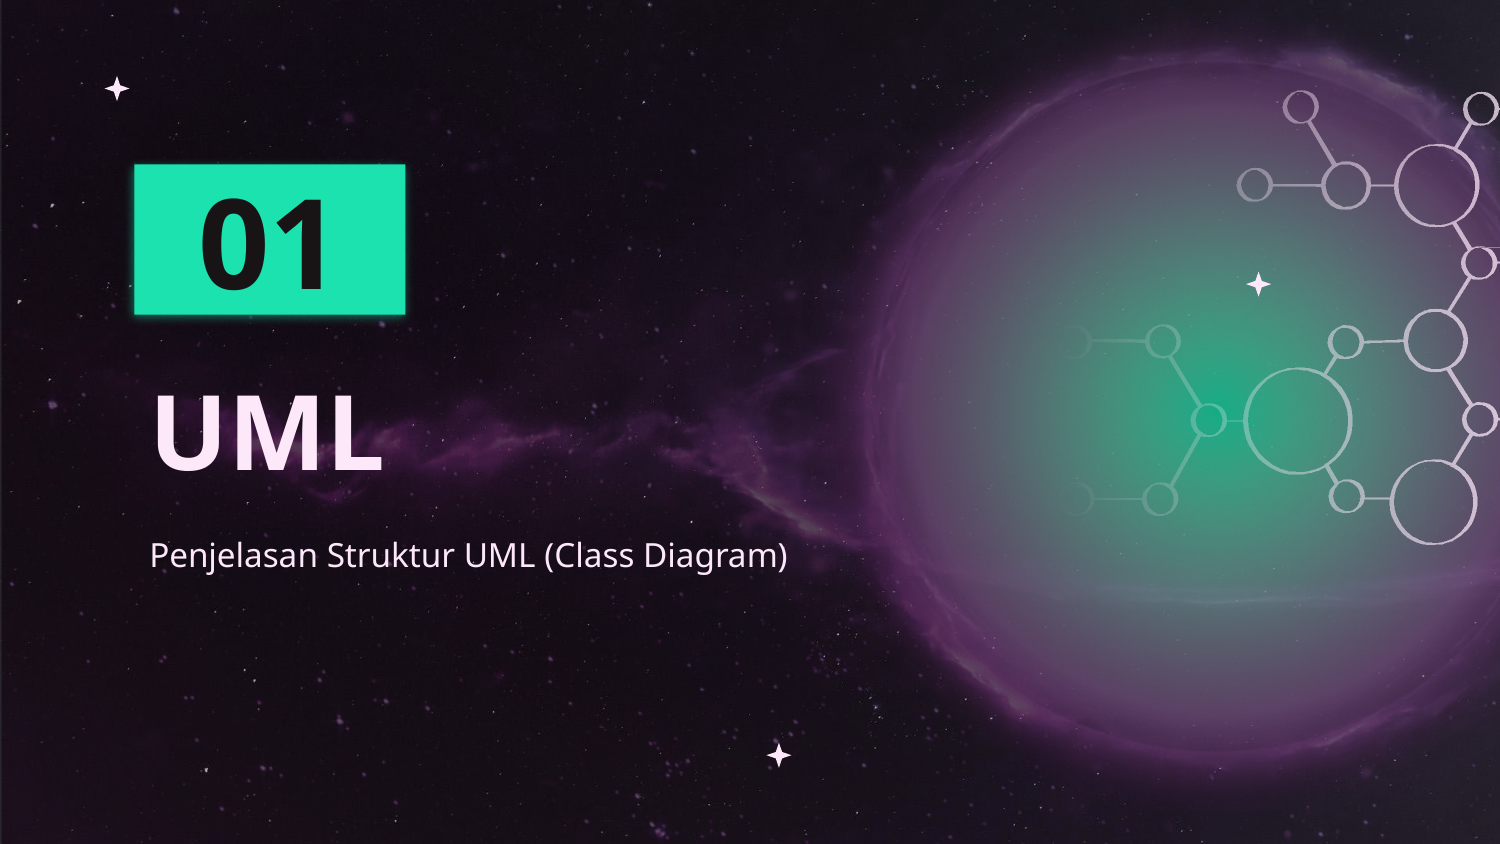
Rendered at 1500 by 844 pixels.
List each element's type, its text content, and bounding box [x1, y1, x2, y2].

title 01 [134, 164, 406, 315]
title UML [134, 337, 1049, 506]
picture [1, 0, 1500, 844]
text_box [1054, 88, 1500, 545]
subtitle Penjelasan Struktur UML (Class Diagram) [134, 513, 966, 575]
